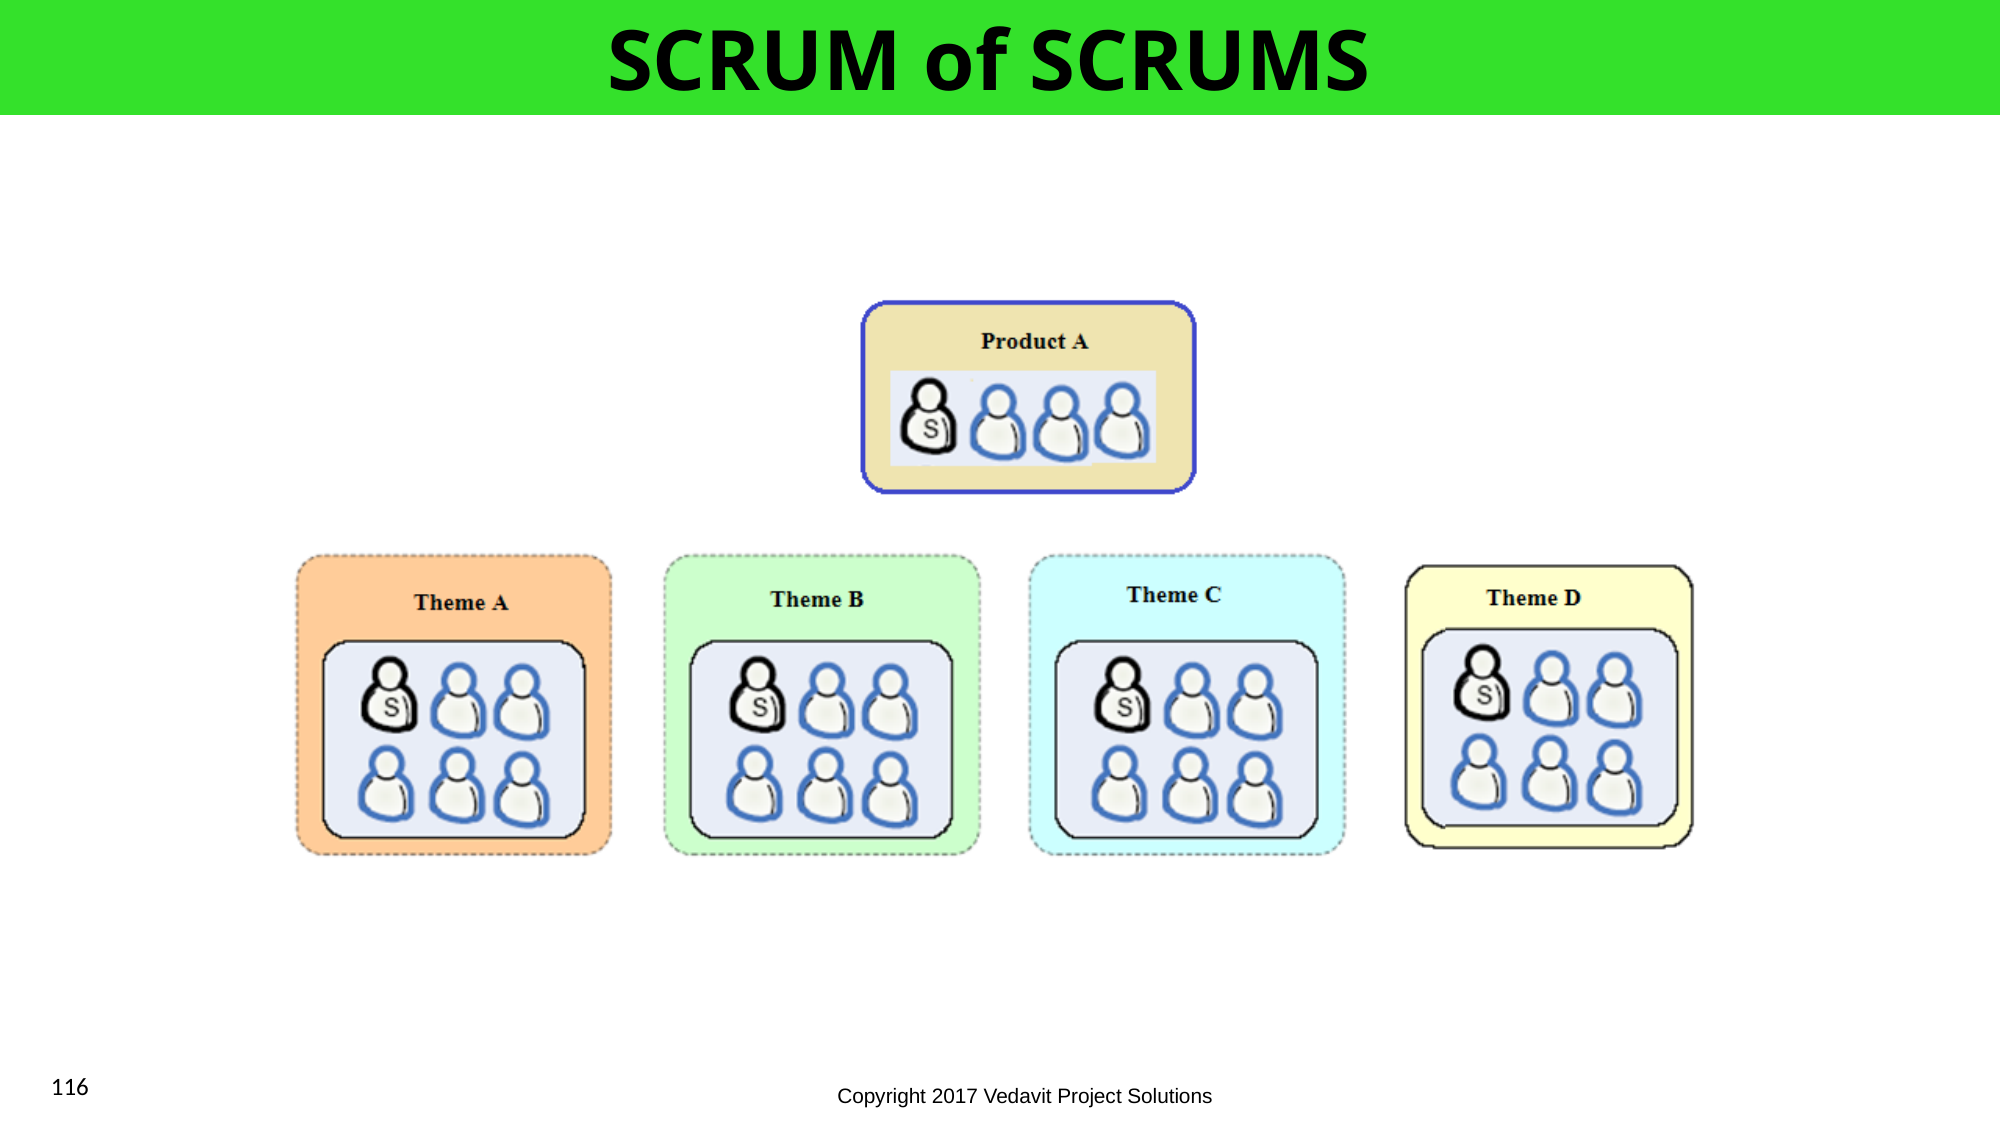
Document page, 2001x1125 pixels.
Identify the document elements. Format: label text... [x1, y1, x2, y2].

picture [273, 252, 1727, 873]
title SCRUM of SCRUMS [0, 0, 2000, 115]
slide_number 116 [3, 1055, 137, 1116]
